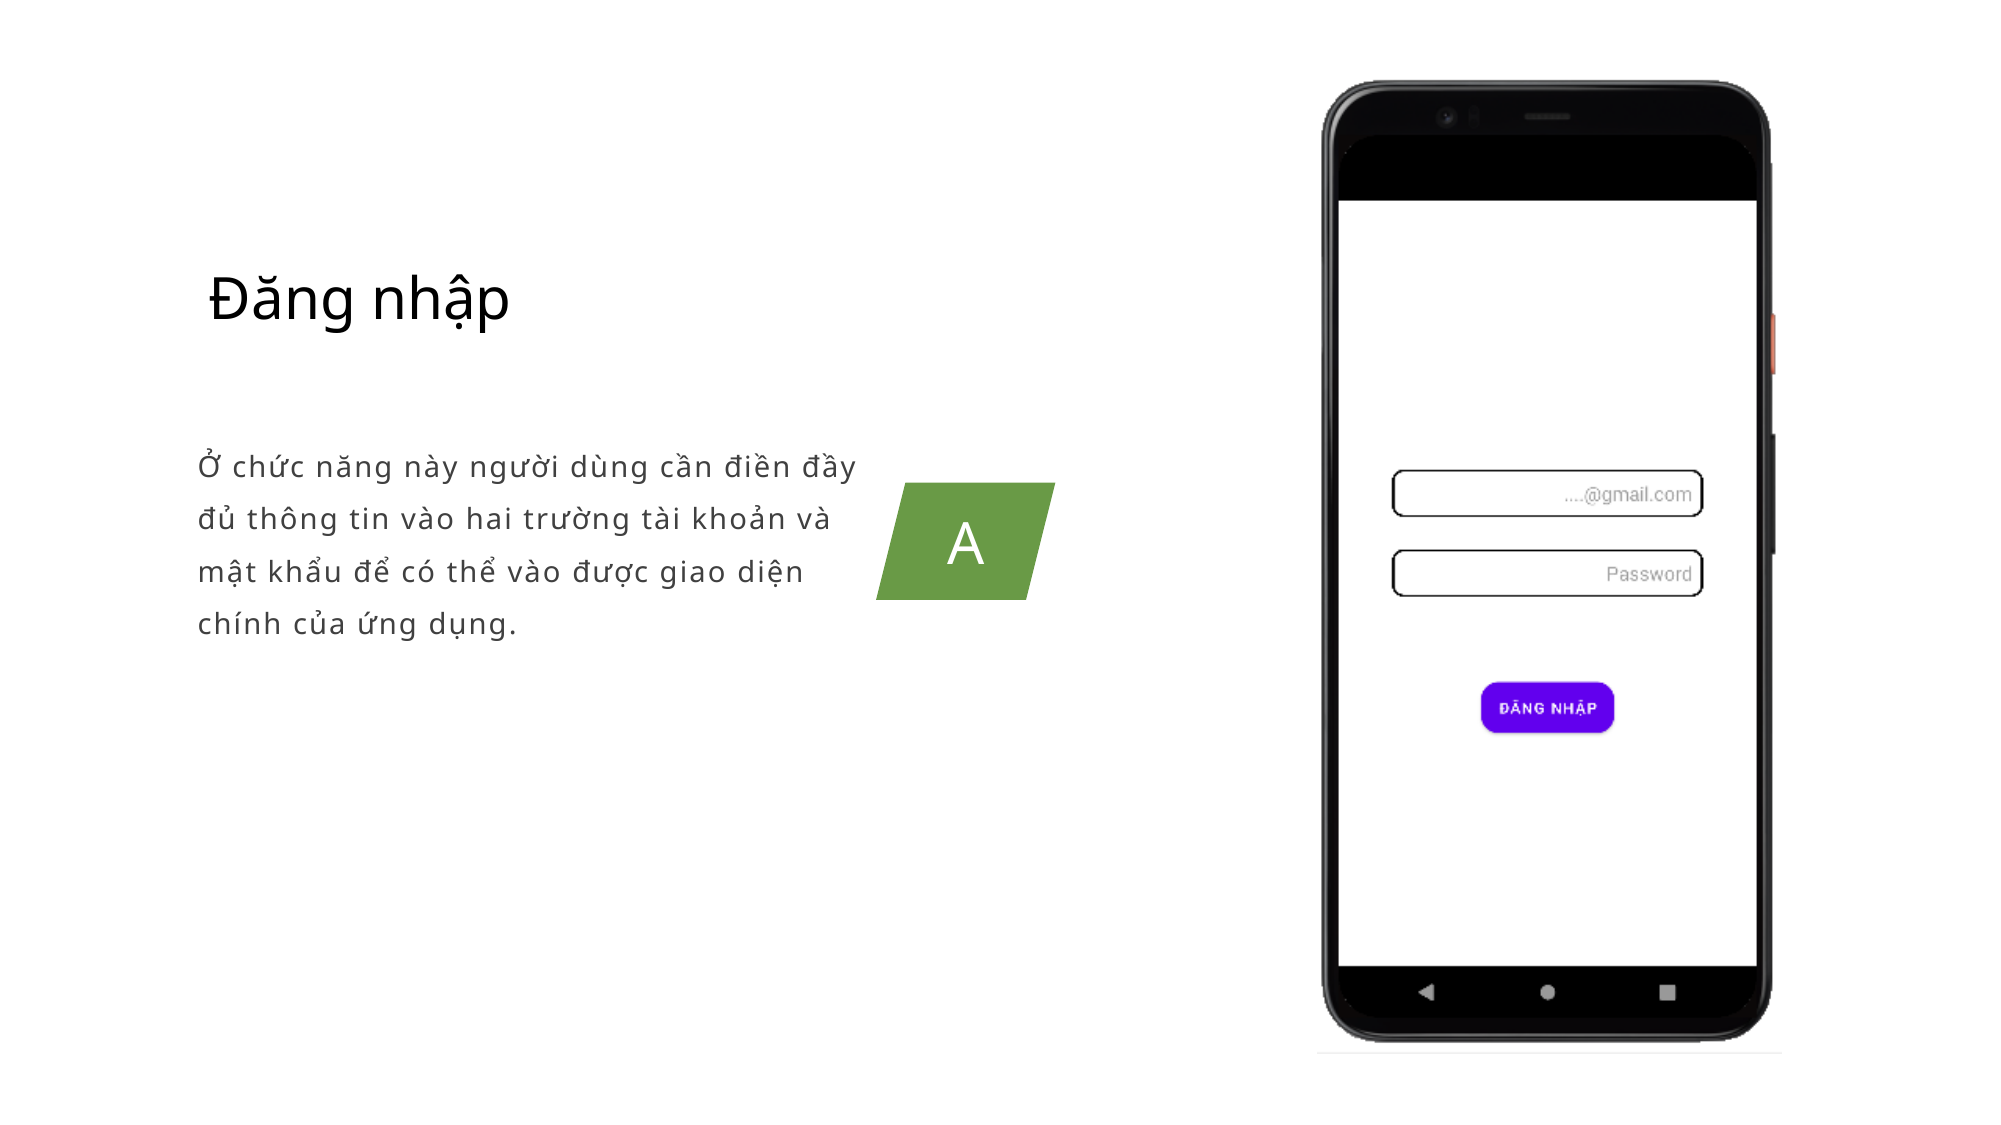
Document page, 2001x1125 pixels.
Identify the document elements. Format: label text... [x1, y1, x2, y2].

picture [1317, 71, 1782, 1054]
text_box A [907, 498, 1024, 584]
text_box [874, 481, 1057, 601]
text_box Ở chức năng này người dùng cần điền đầy đủ thông tin vào hai trường tài khoản và mật khẩu để có thể vào được giao diện chính của ứng dụng. [182, 423, 877, 648]
text_box Đăng nhập [194, 254, 830, 339]
